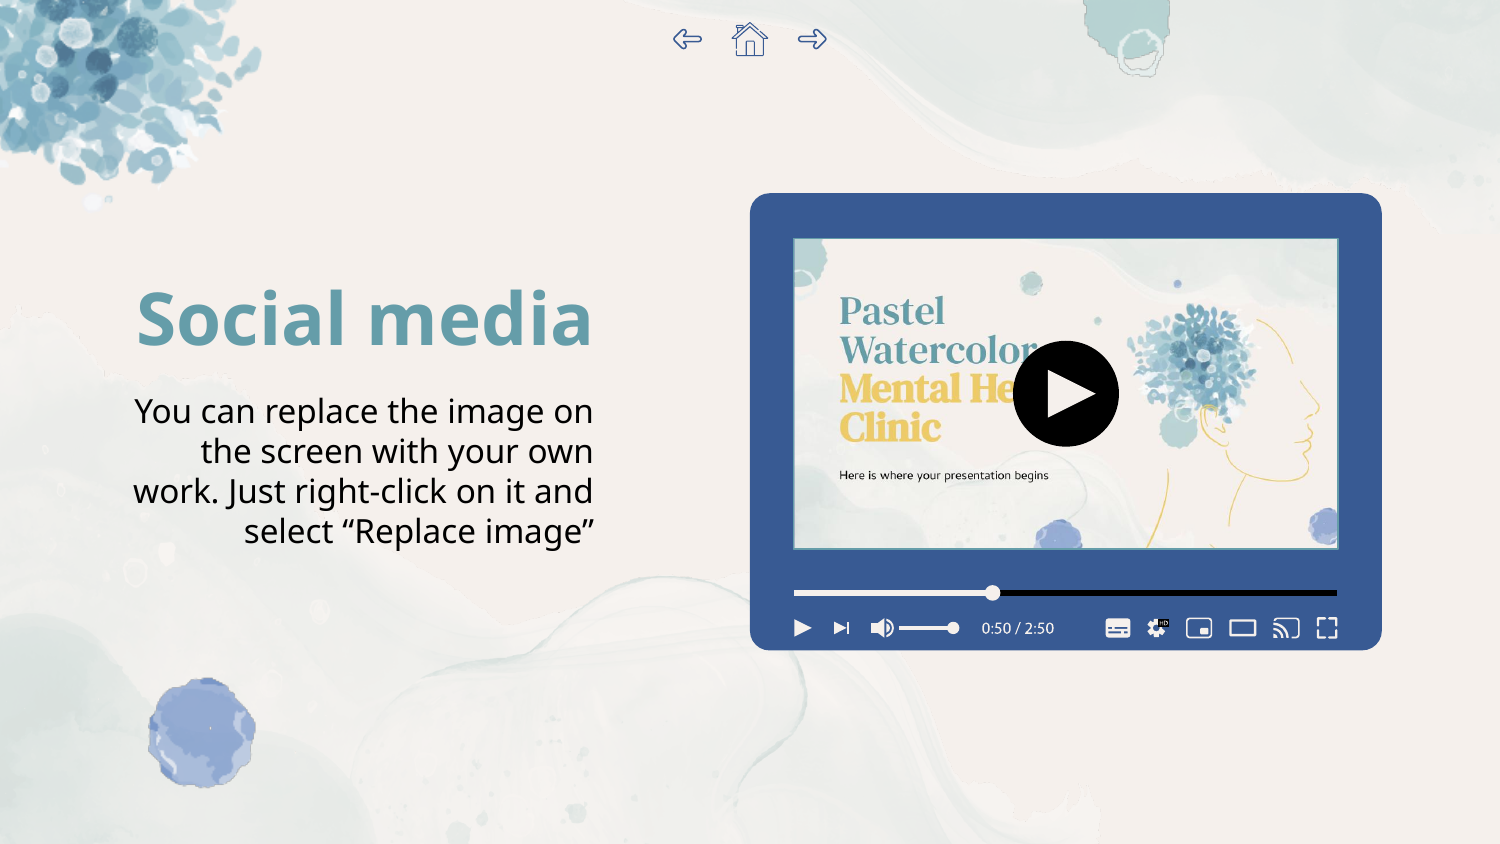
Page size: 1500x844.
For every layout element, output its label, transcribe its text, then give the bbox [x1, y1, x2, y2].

text_box [673, 29, 702, 49]
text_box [1012, 340, 1120, 447]
title Social media [118, 269, 610, 363]
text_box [794, 584, 1338, 639]
text_box Communication Barrier [1062, 0, 1189, 89]
subtitle You can replace the image on the screen with your own work. Just right-click on it and select “Replace image” [118, 363, 610, 578]
text_box [798, 29, 826, 49]
picture [794, 238, 1338, 549]
text_box [731, 22, 769, 57]
text_box [749, 193, 1382, 651]
